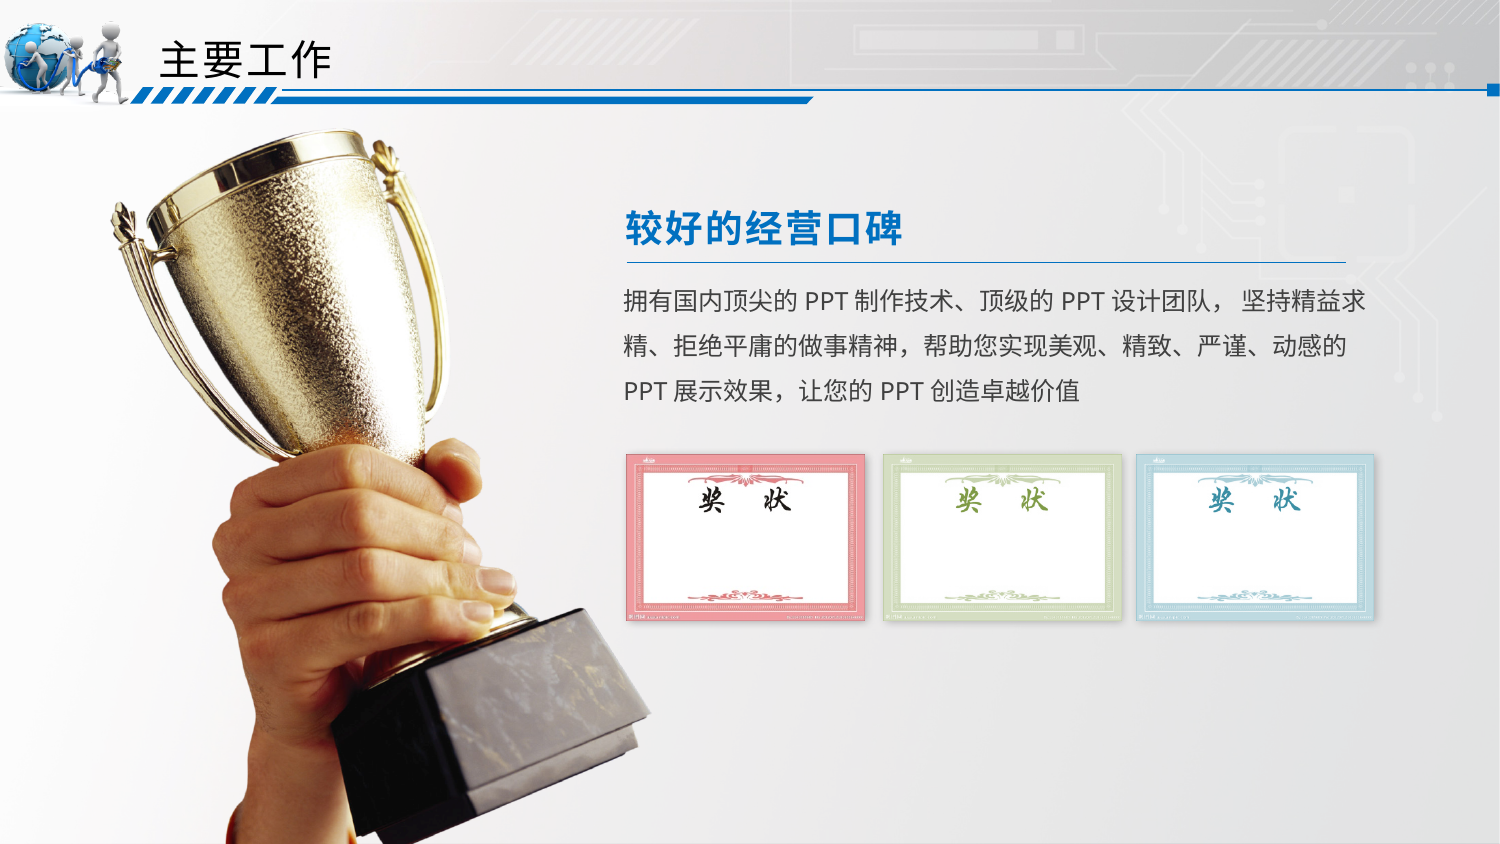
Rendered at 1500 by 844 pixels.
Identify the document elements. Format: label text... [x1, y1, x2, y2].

text_box 较好的经营口碑 [699, 197, 1050, 258]
text_box 拥有国内顶尖的PPT制作技术、顶级的PPT设计团队， 坚持精益求精、拒绝平庸的做事精神，帮助您实现美观、精致、严谨、动感的PPT展示效果，让您的PPT创造卓越价值 [699, 263, 1382, 413]
text_box 主要工作 [143, 26, 348, 92]
picture [1135, 453, 1375, 622]
picture [0, 0, 1500, 844]
picture [883, 453, 1122, 622]
